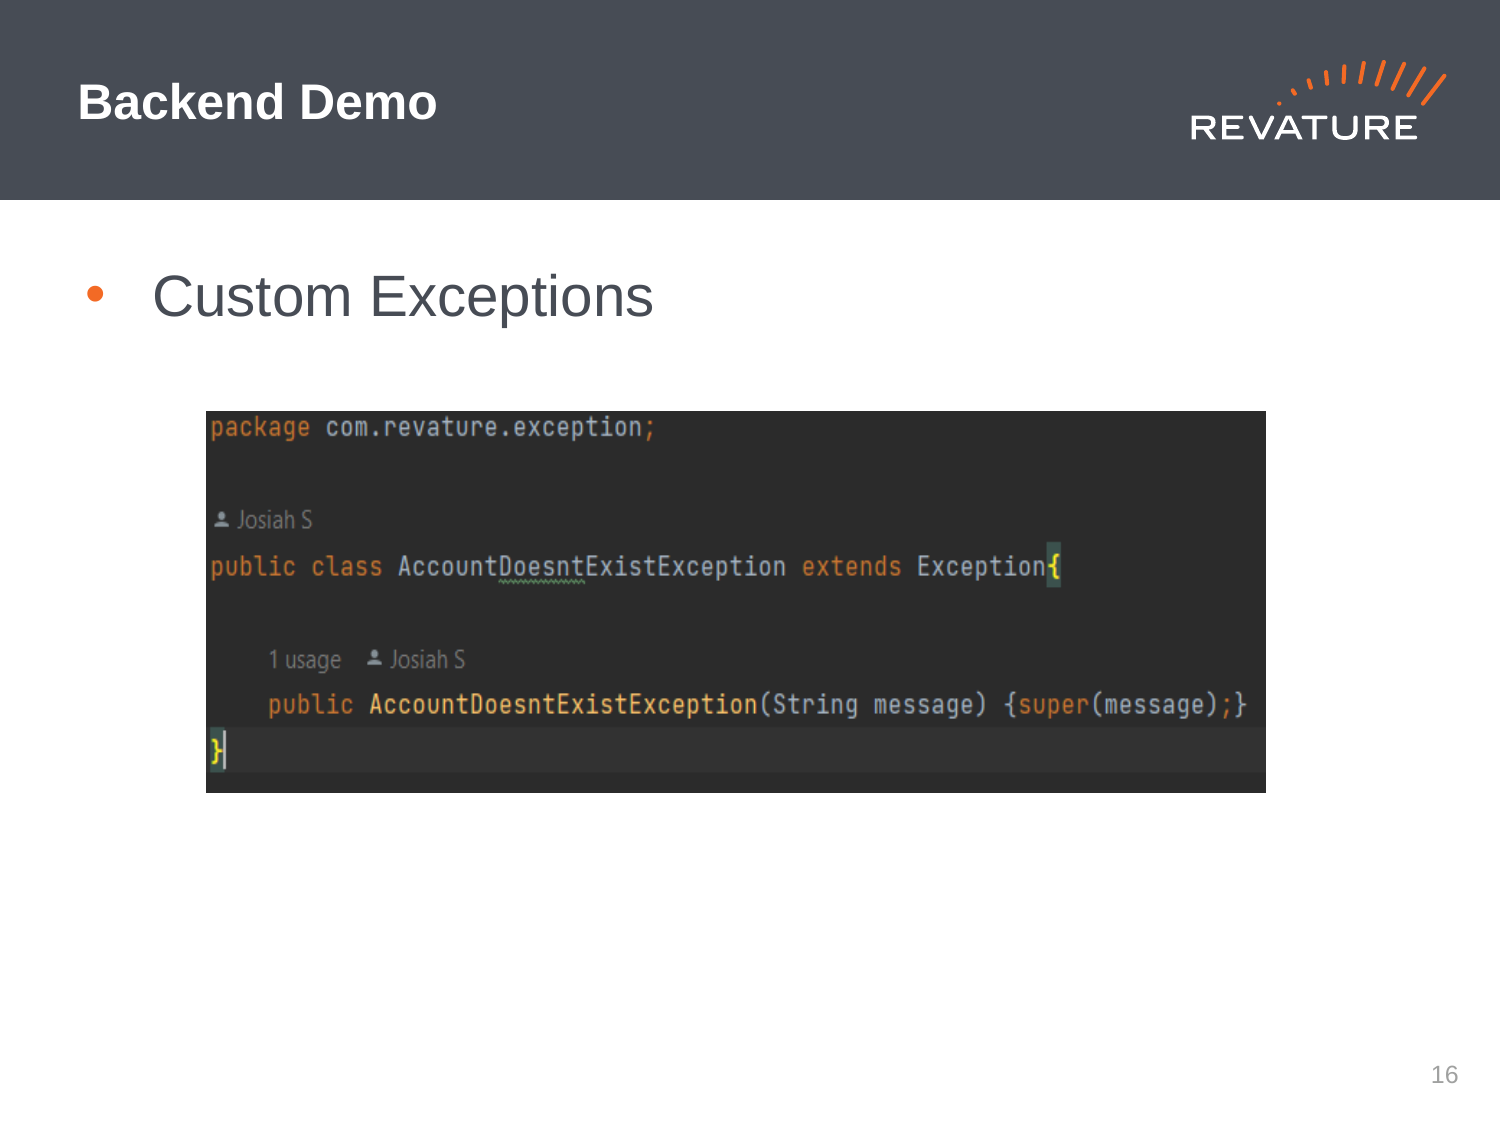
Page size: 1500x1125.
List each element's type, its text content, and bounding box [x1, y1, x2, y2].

title Backend Demo [62, 0, 1084, 200]
list Custom Exceptions [62, 243, 1438, 986]
slide_number 15 [1332, 1043, 1474, 1104]
picture [206, 411, 1267, 793]
